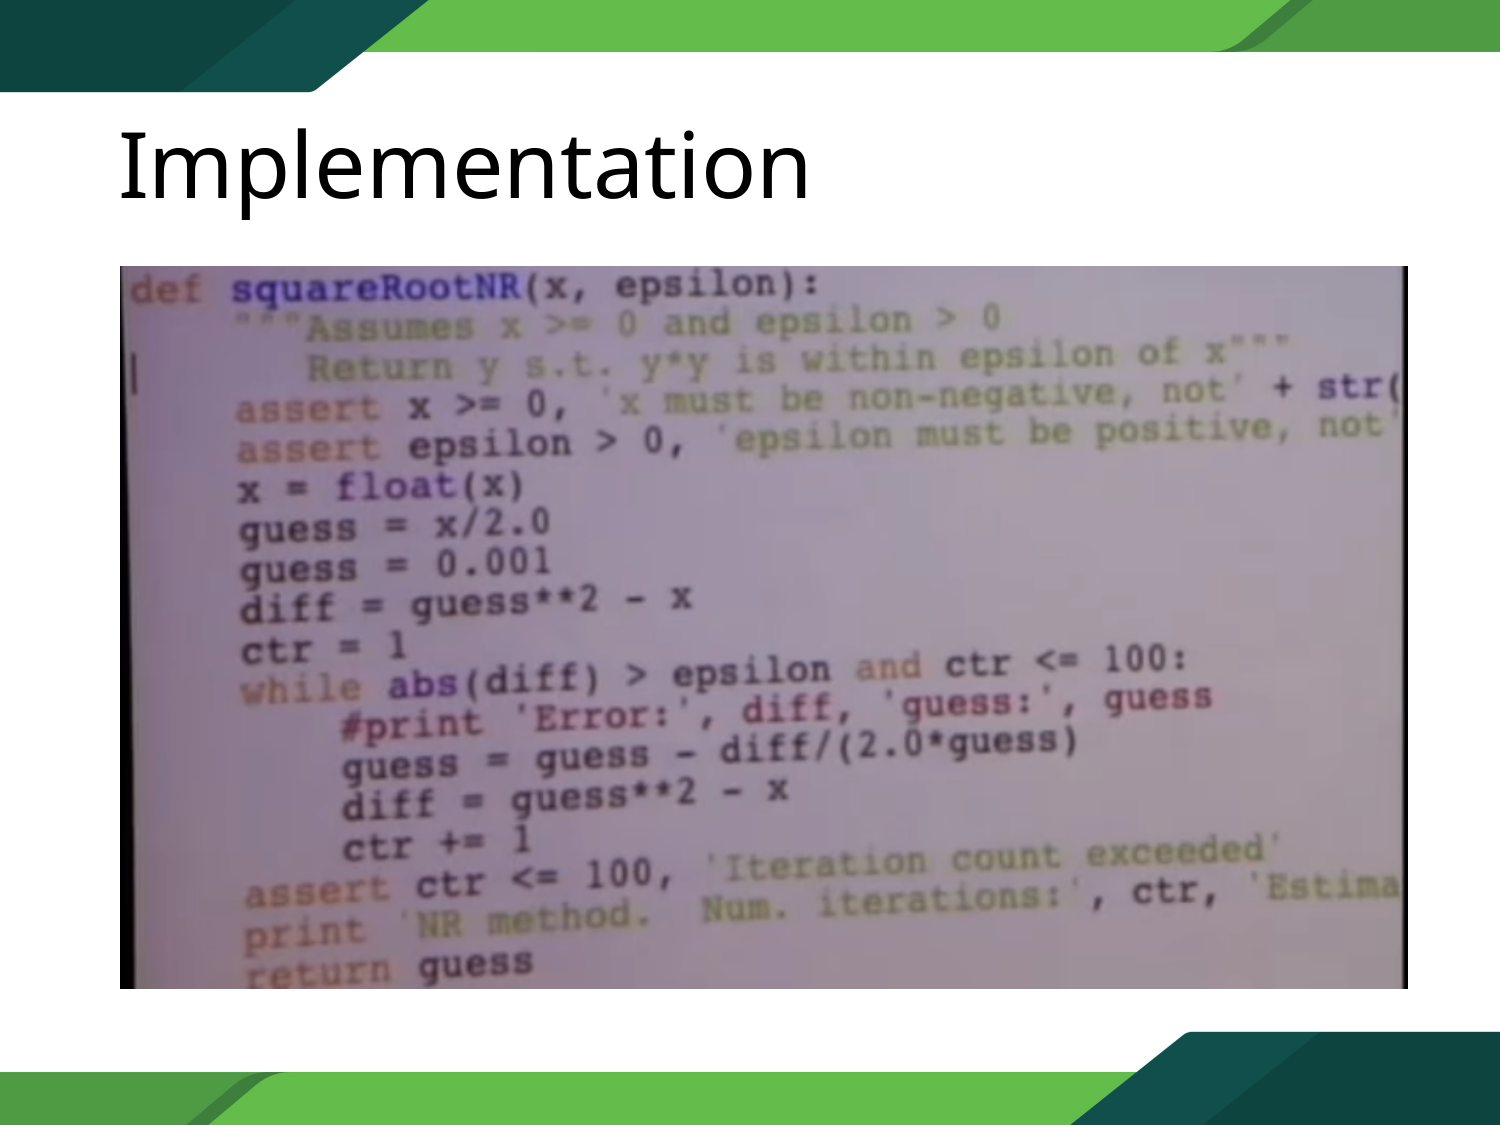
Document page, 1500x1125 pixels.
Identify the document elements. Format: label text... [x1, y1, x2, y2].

title Implementation [103, 59, 1397, 278]
picture [0, 0, 1500, 1125]
